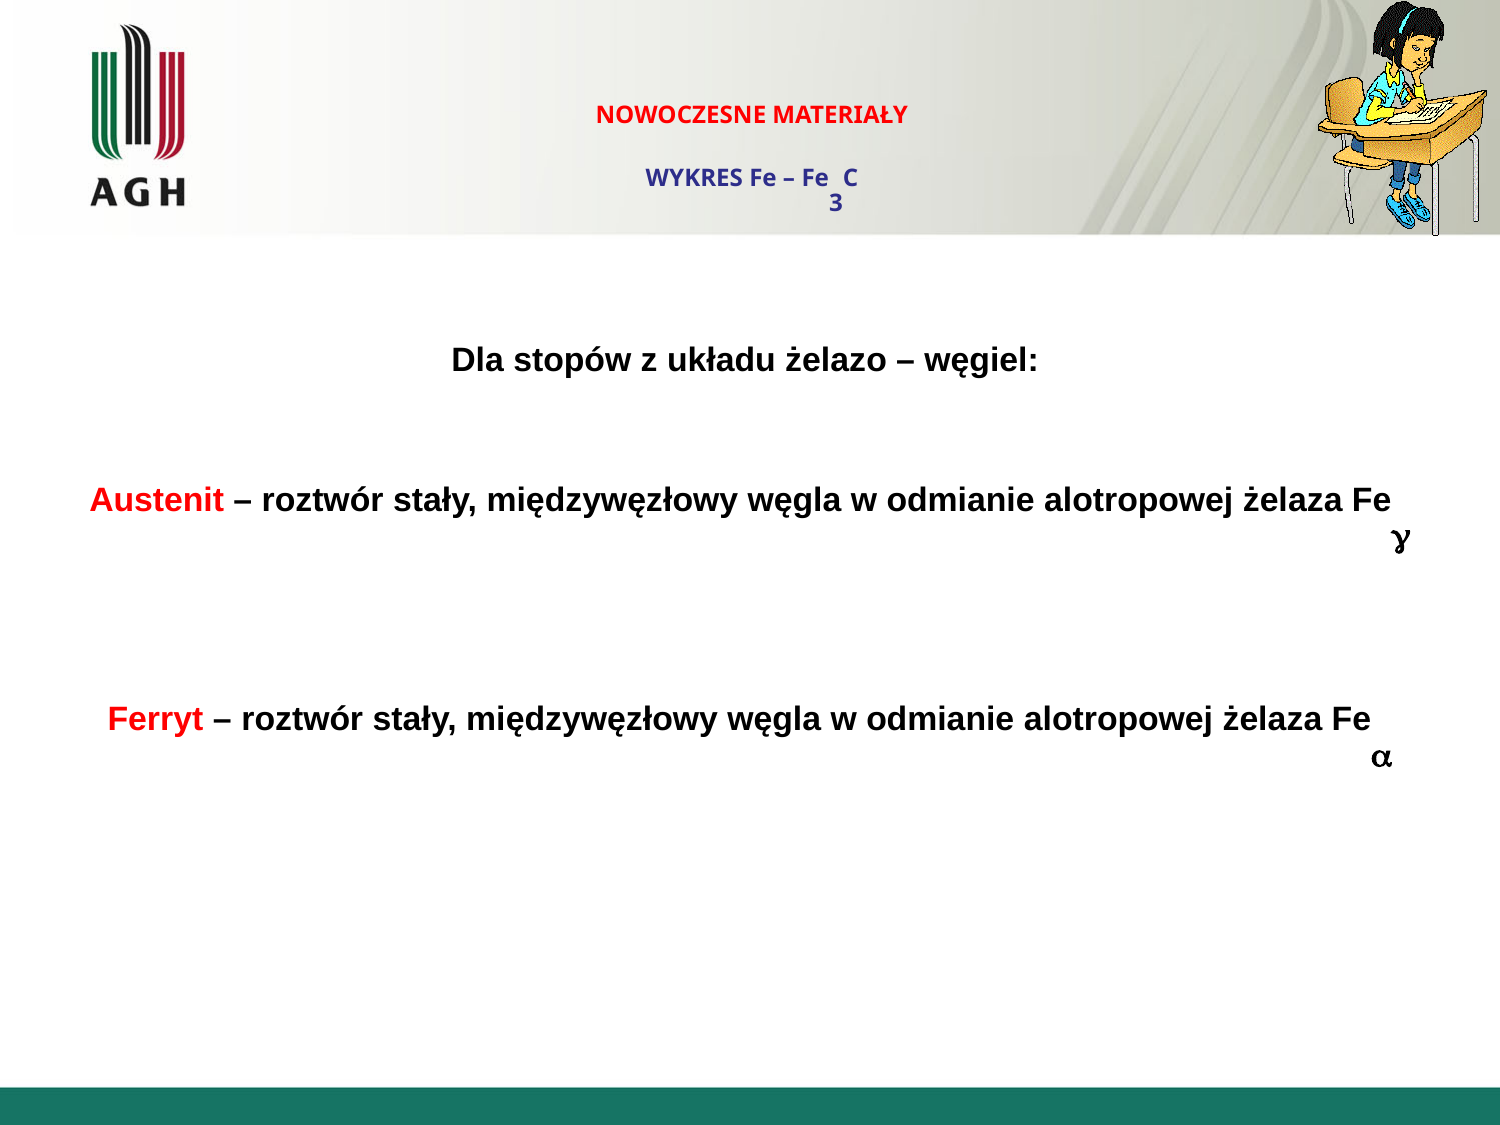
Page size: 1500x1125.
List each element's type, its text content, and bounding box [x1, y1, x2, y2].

text_box NOWOCZESNE MATERIAŁY [114, 78, 1311, 166]
picture [0, 851, 1500, 1125]
text_box Dla stopów z układu żelazo – węgiel: Austenit – roztwór stały, międzywęzłowy węgla w odmianie alotropowej żelaza Feg Ferryt – roztwór stały, międzywęzłowy węgla w odmianie alotropowej żelaza Fea [0, 326, 1500, 851]
picture [0, 0, 1500, 326]
text_box WYKRES Fe – Fe3C [114, 166, 1311, 232]
